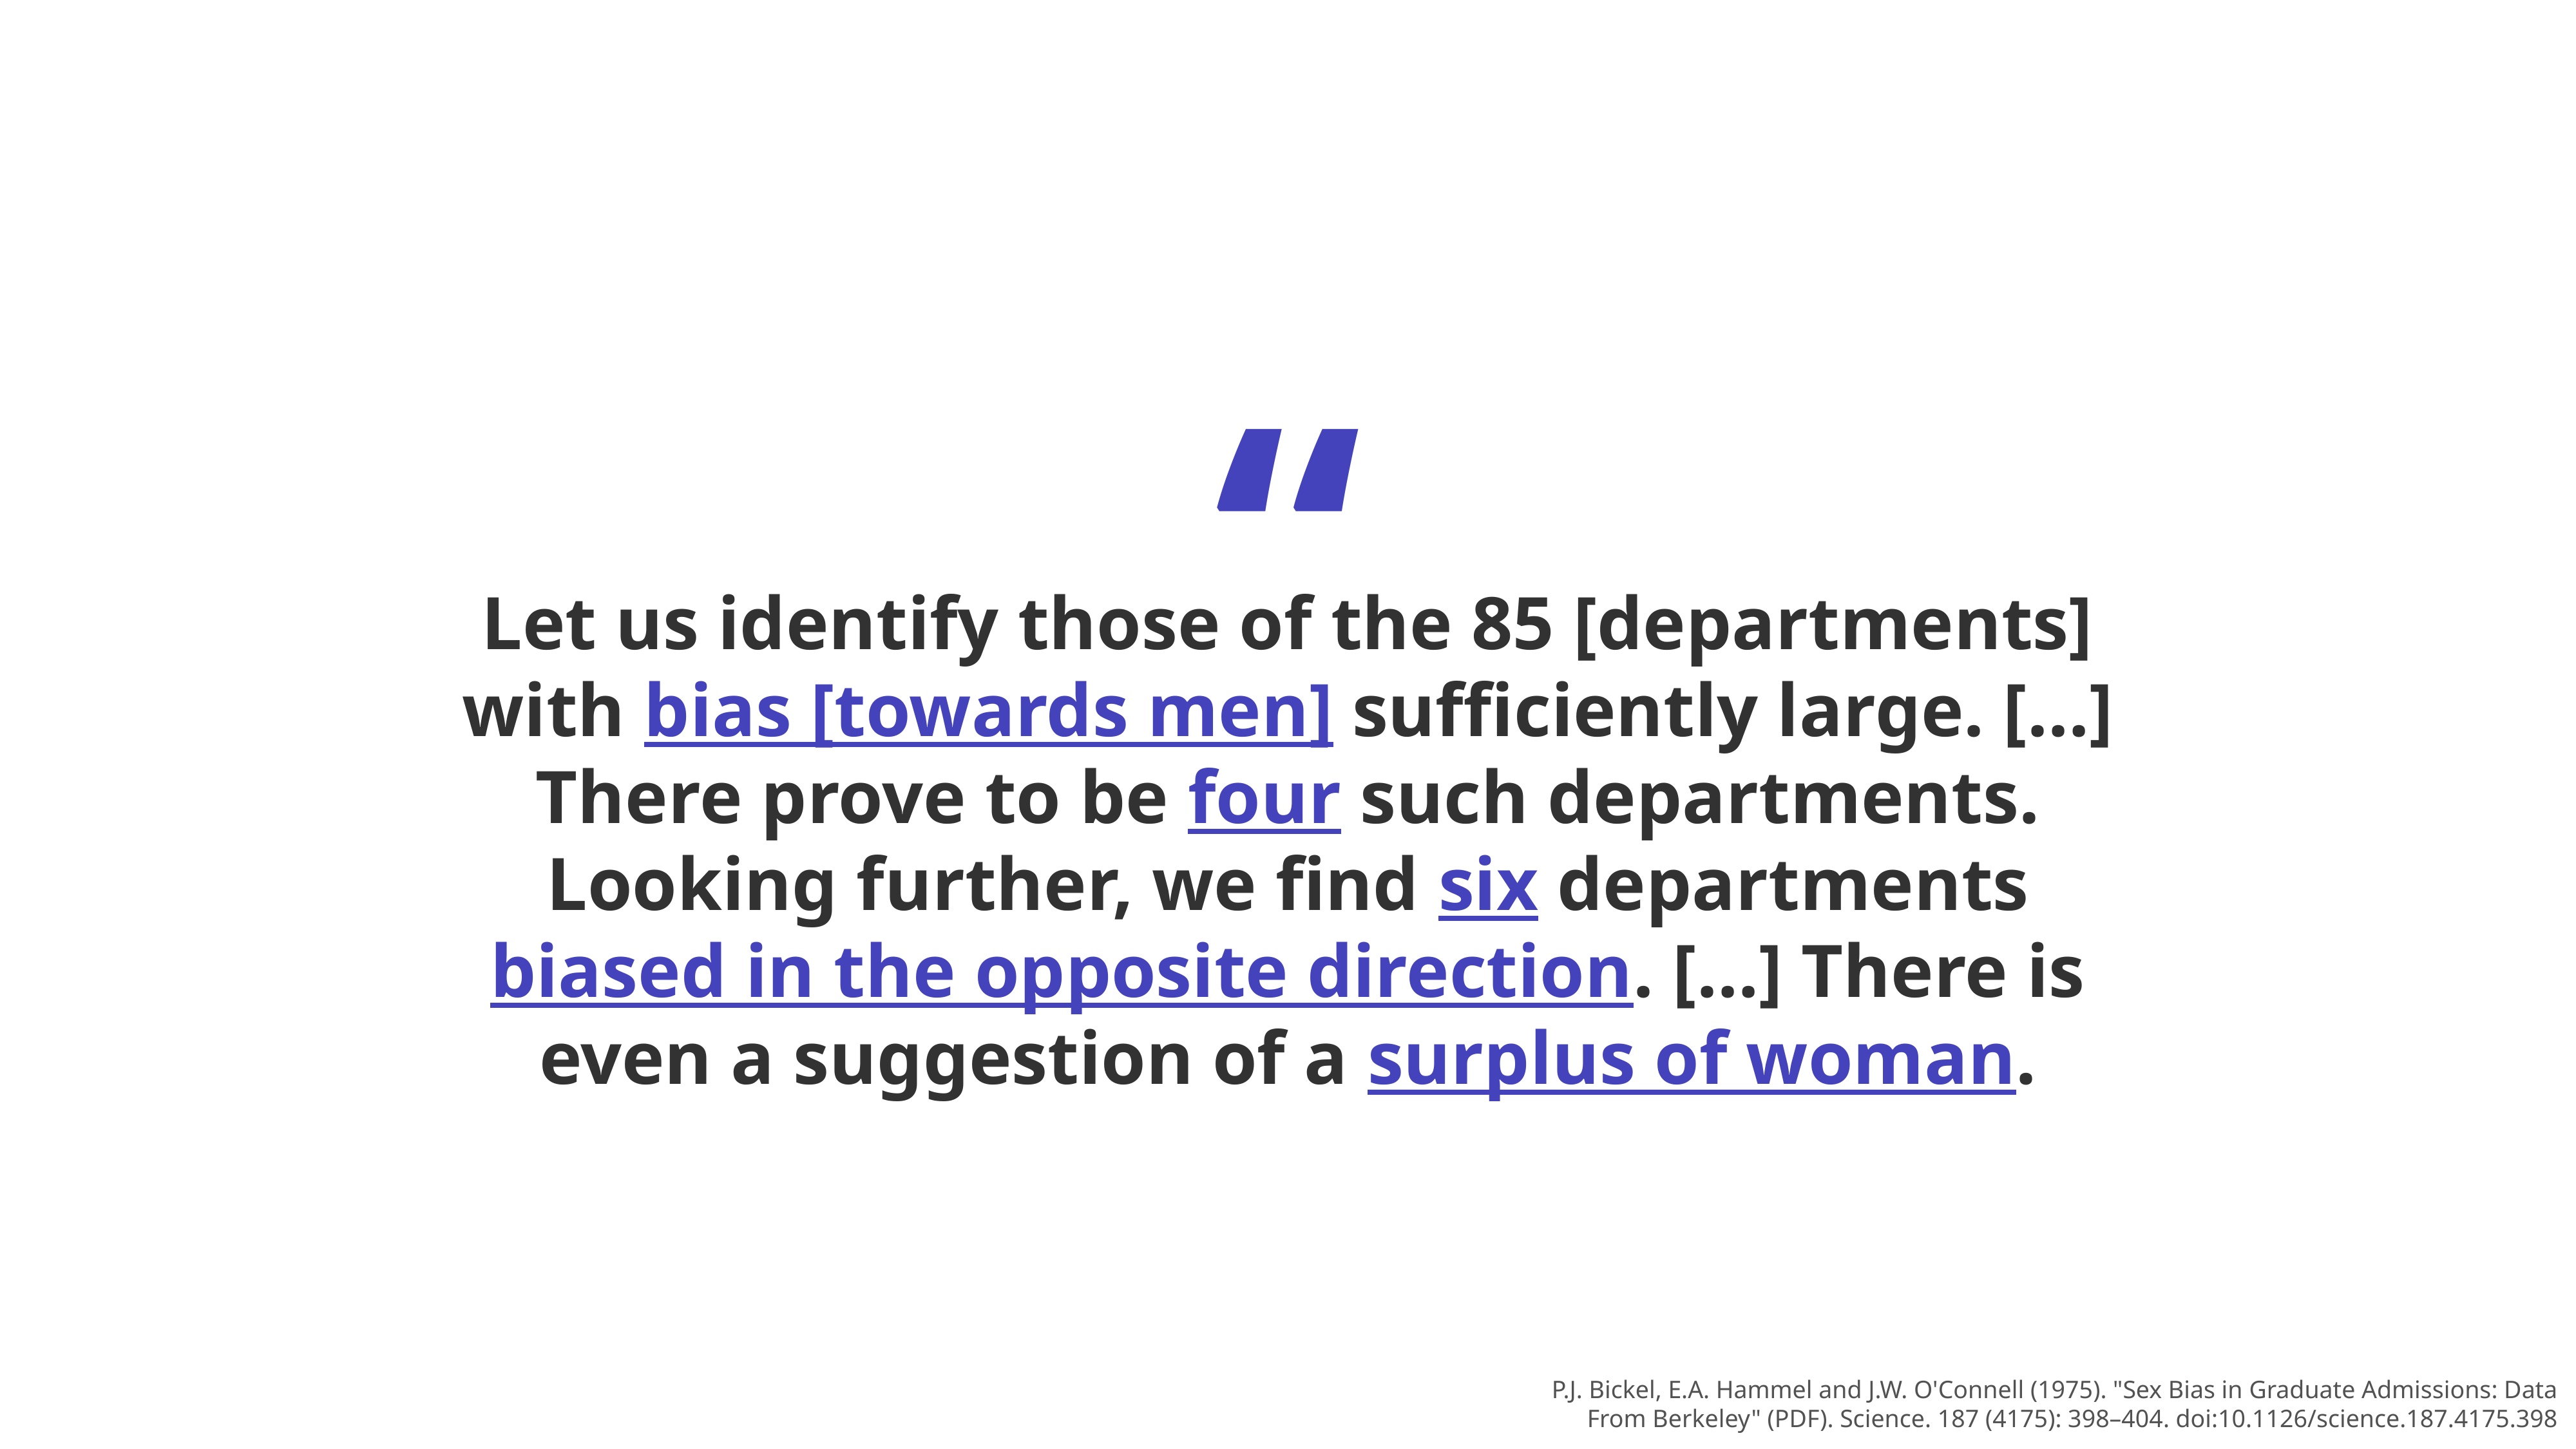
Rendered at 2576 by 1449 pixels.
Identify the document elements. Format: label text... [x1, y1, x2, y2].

text_box P.J. Bickel, E.A. Hammel and J.W. O'Connell (1975). "Sex Bias in Graduate Admissions: Data From Berkeley" (PDF). Science. 187 (4175): 398–404. doi:10.1126/science.187.4175.398 [1502, 1369, 2568, 1437]
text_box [450, 328, 2126, 1021]
